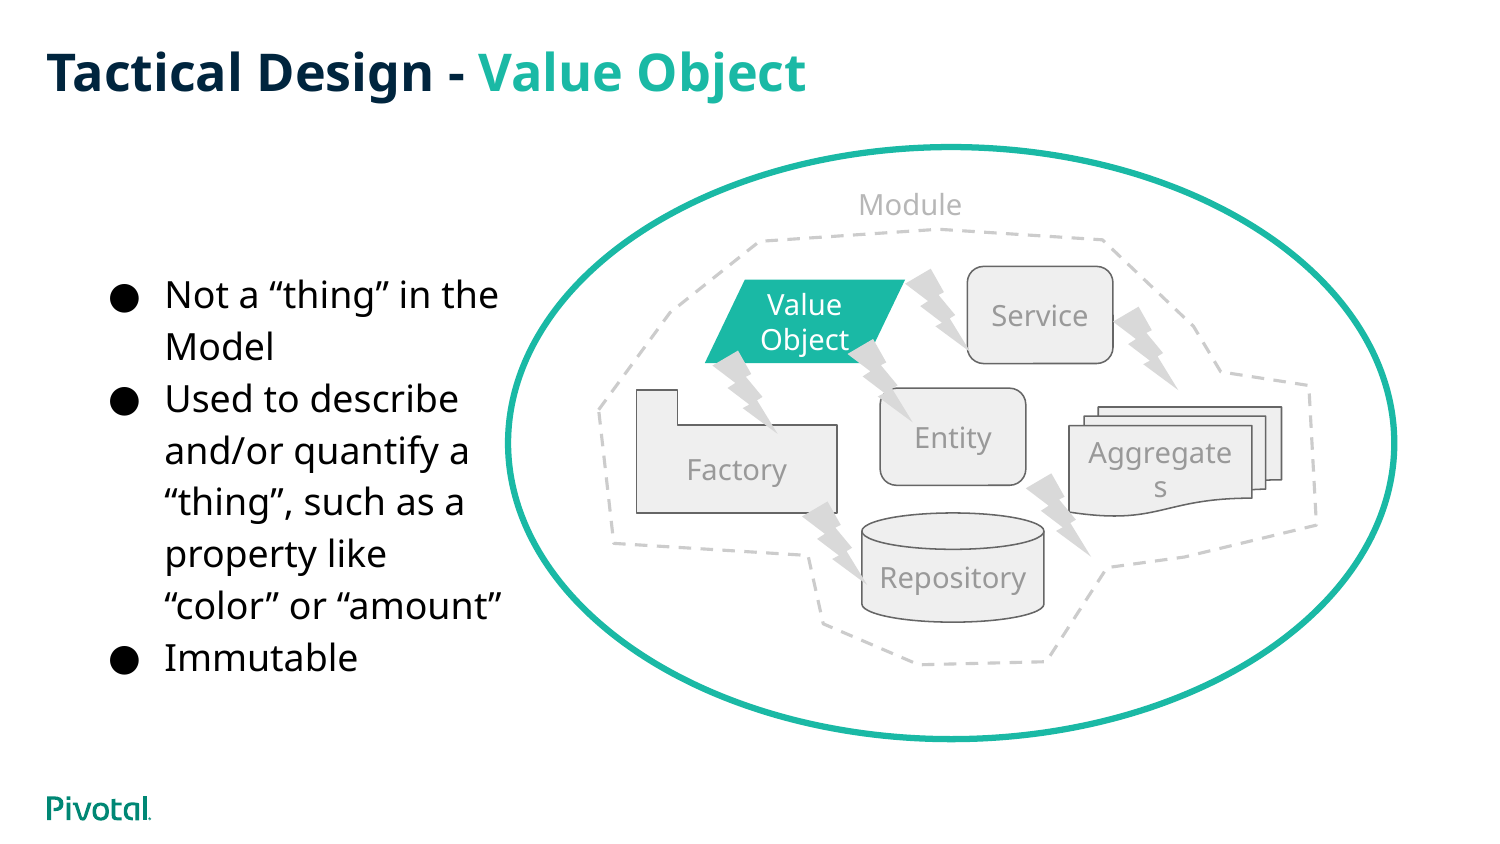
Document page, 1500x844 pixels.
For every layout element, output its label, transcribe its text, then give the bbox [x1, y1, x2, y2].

text_box [524, 147, 1395, 740]
text_box [598, 233, 1317, 665]
text_box Not a “thing” in the Model Used to describe and/or quantify a “thing”, such as a property like “color” or “amount” Immutable [74, 249, 524, 686]
text_box Module [796, 174, 1024, 233]
title Tactical Design - Value Object [31, 24, 1453, 90]
